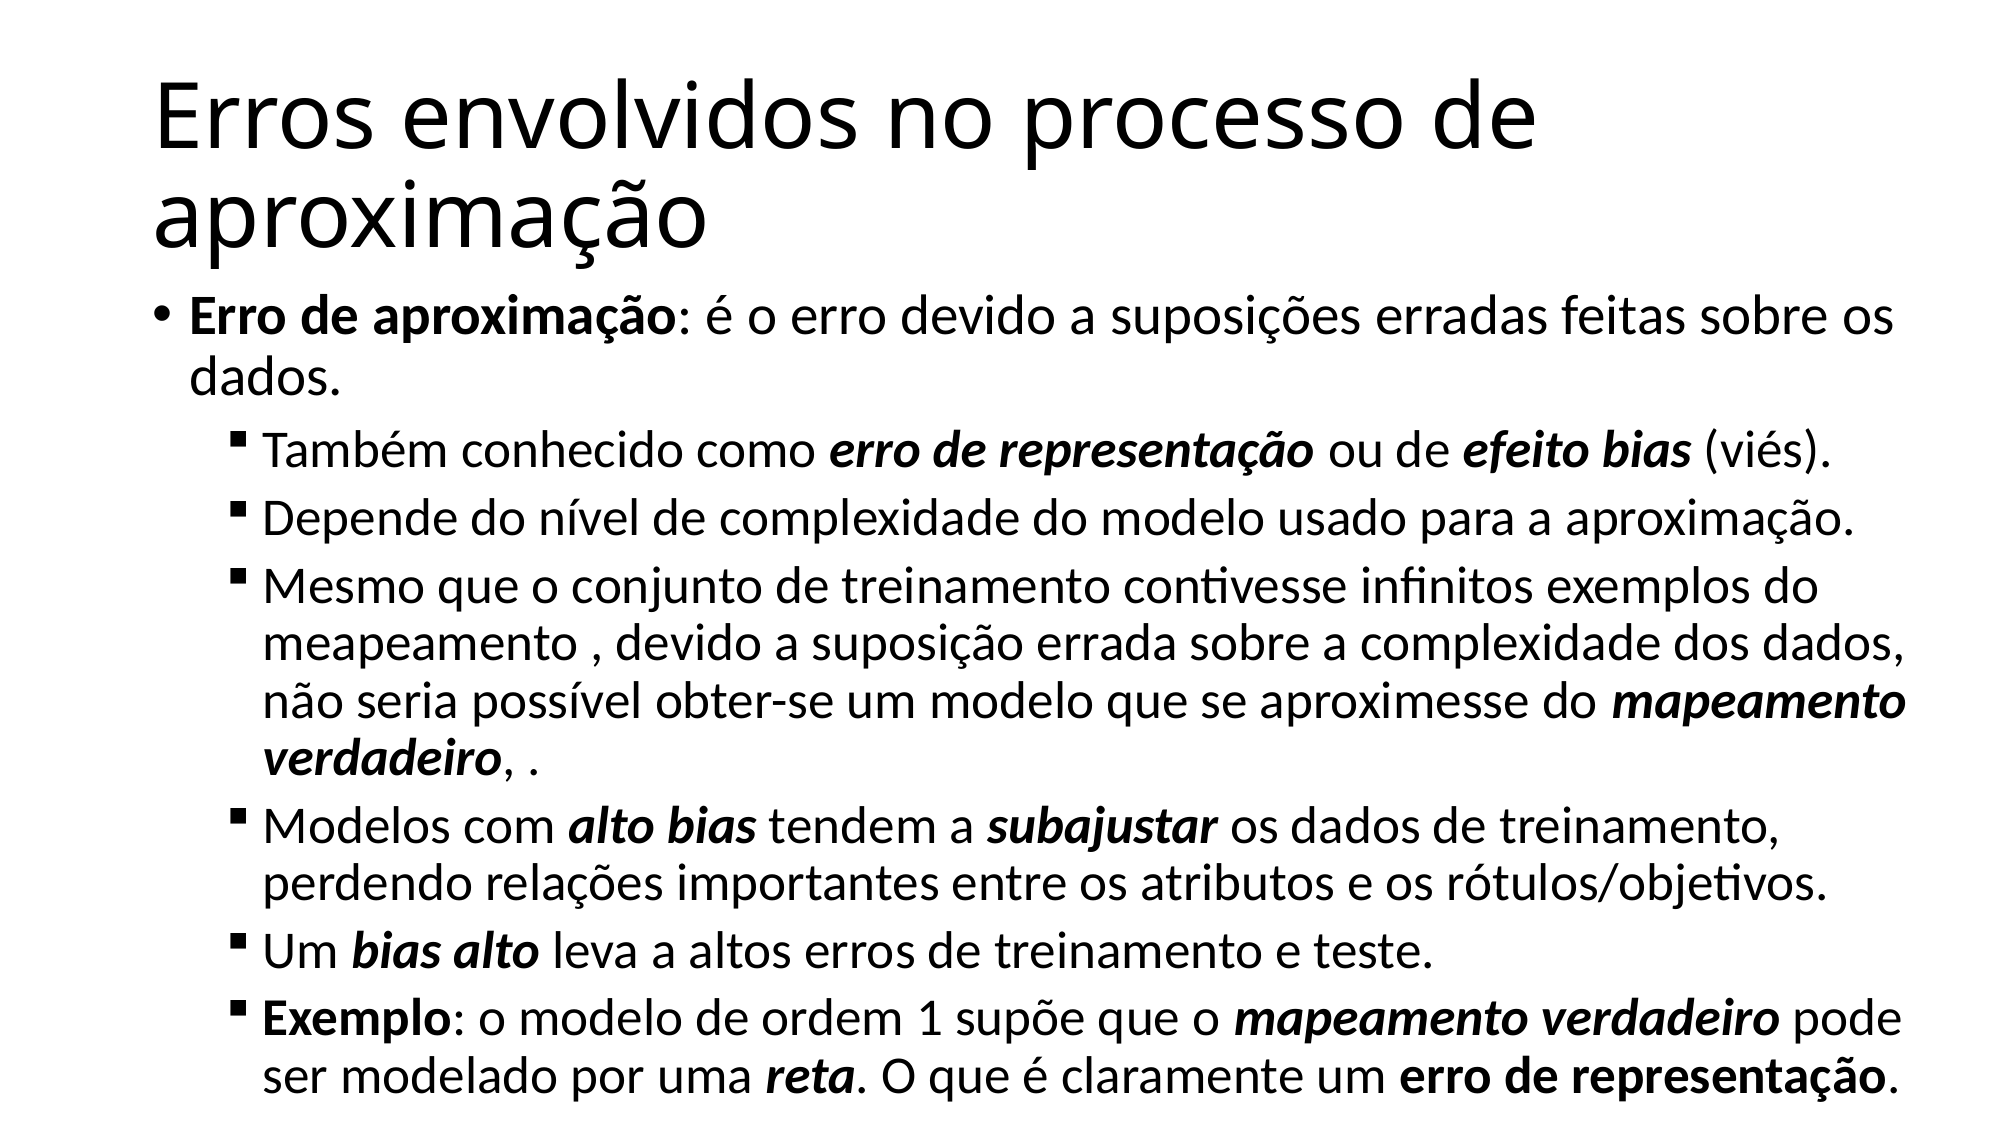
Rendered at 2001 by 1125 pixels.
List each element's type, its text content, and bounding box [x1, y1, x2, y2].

title Erros envolvidos no processo de aproximação [137, 59, 1863, 278]
